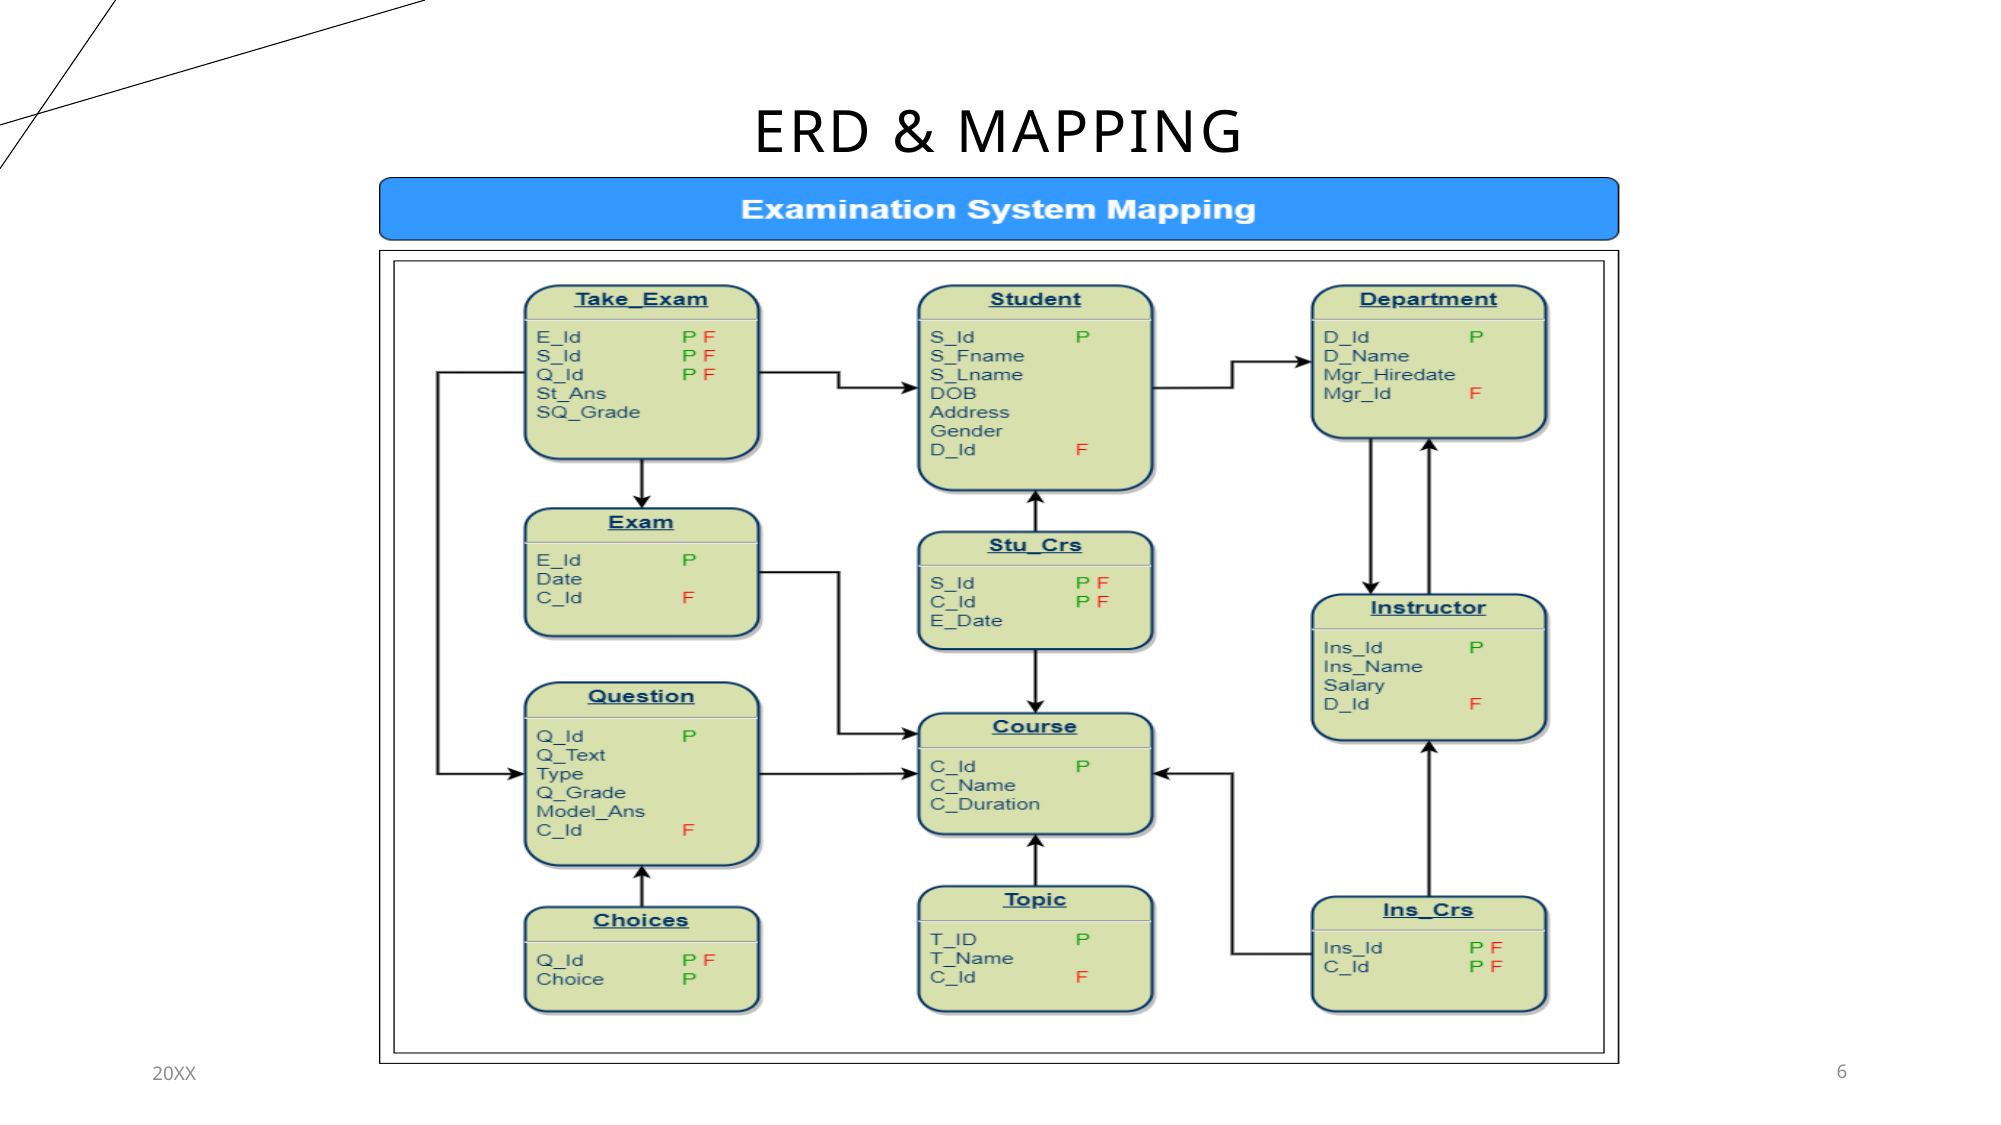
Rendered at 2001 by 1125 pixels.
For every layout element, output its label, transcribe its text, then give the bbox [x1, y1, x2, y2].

slide_number 6 [1412, 1042, 1863, 1103]
slide_number 20XX [137, 1042, 588, 1103]
picture [379, 177, 1621, 1065]
title ERD & Mapping [137, 59, 1863, 278]
